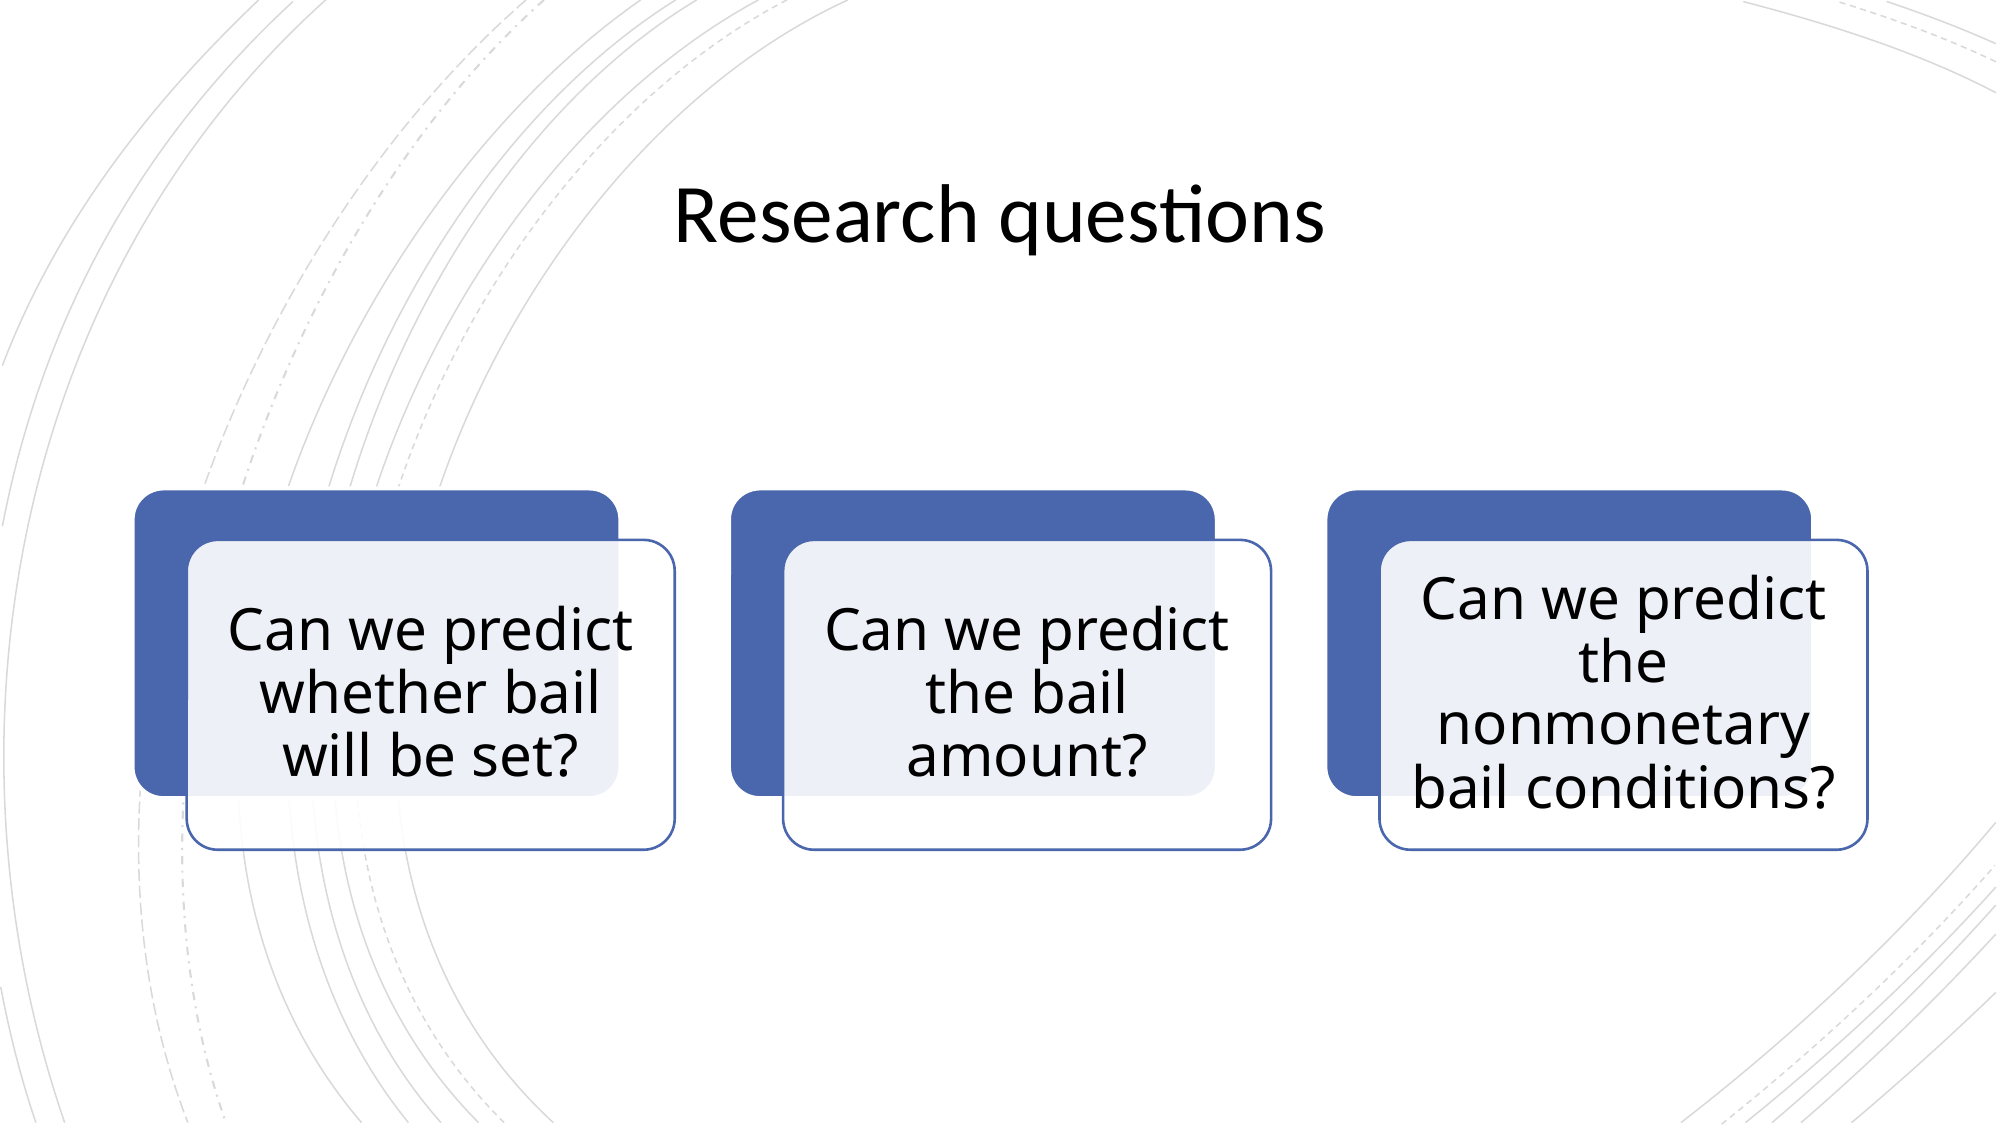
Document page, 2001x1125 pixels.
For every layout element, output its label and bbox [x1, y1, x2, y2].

text_box [0, 0, 1996, 1125]
text_box [132, 488, 1868, 850]
